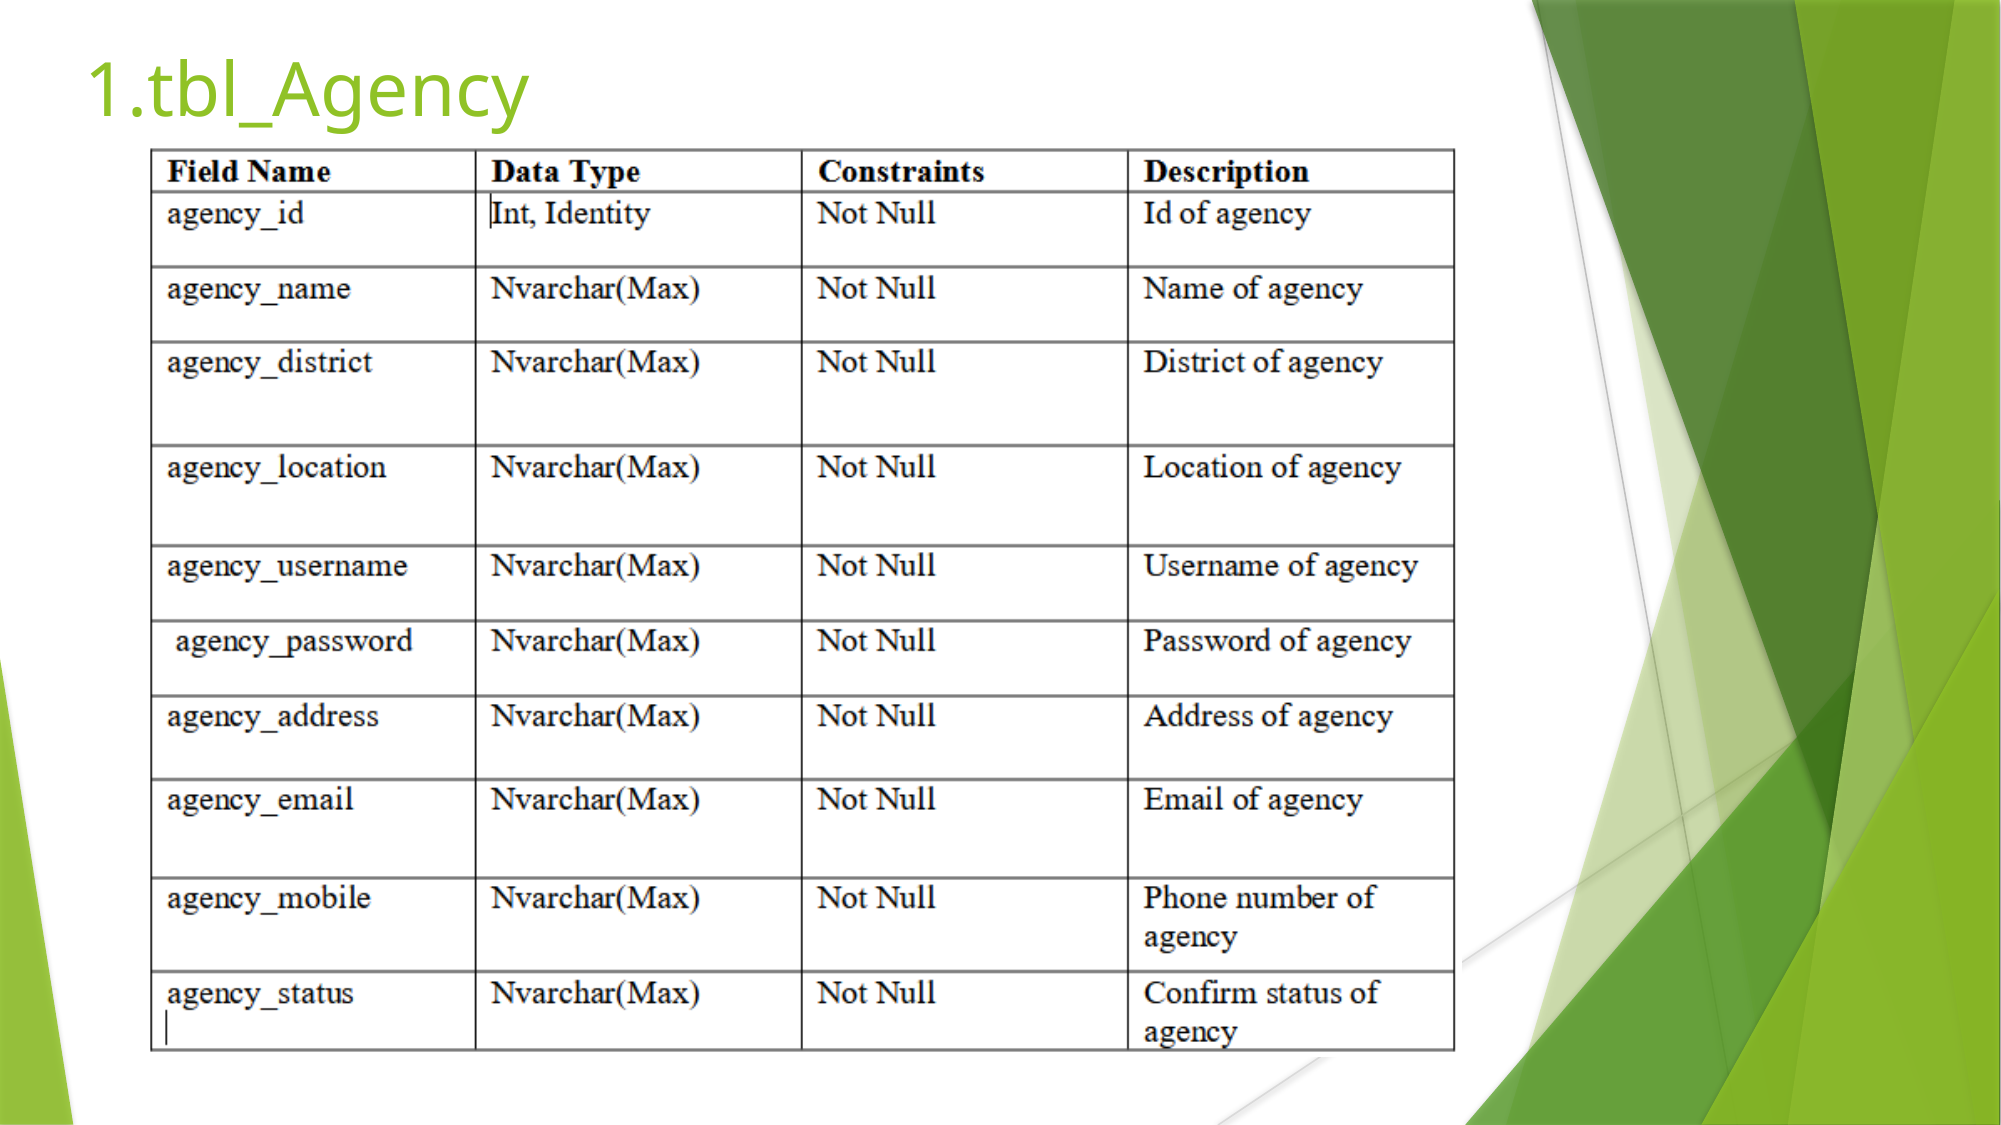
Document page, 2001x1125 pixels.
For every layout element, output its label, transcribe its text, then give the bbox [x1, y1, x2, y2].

title 1.tbl_Agency [69, 33, 1480, 251]
picture [144, 141, 1462, 1058]
